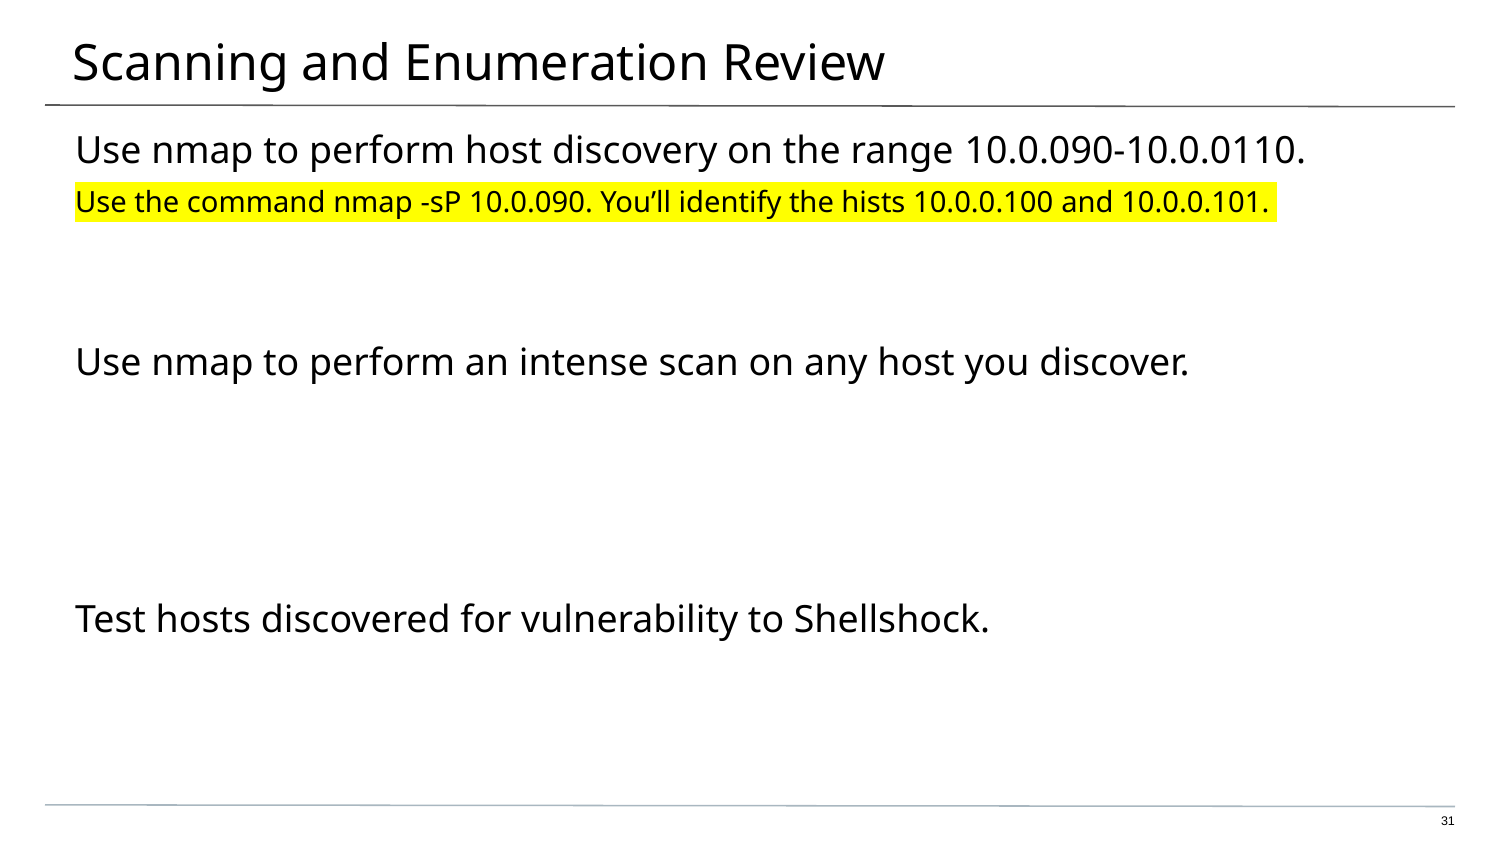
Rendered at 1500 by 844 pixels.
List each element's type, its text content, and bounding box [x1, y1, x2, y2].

slide_number 31 [1412, 813, 1455, 831]
subtitle Test hosts discovered for vulnerability to Shellshock. [0, 579, 1500, 640]
list Use the command nmap -sP 10.0.090. You’ll identify the hists 10.0.0.100 and 10.0.0.101. [0, 194, 1500, 322]
title Scanning and Enumeration Review [0, 0, 1500, 88]
subtitle Use nmap to perform host discovery on the range 10.0.090-10.0.0110. [0, 110, 1500, 171]
subtitle Use nmap to perform an intense scan on any host you discover. [0, 322, 1500, 383]
